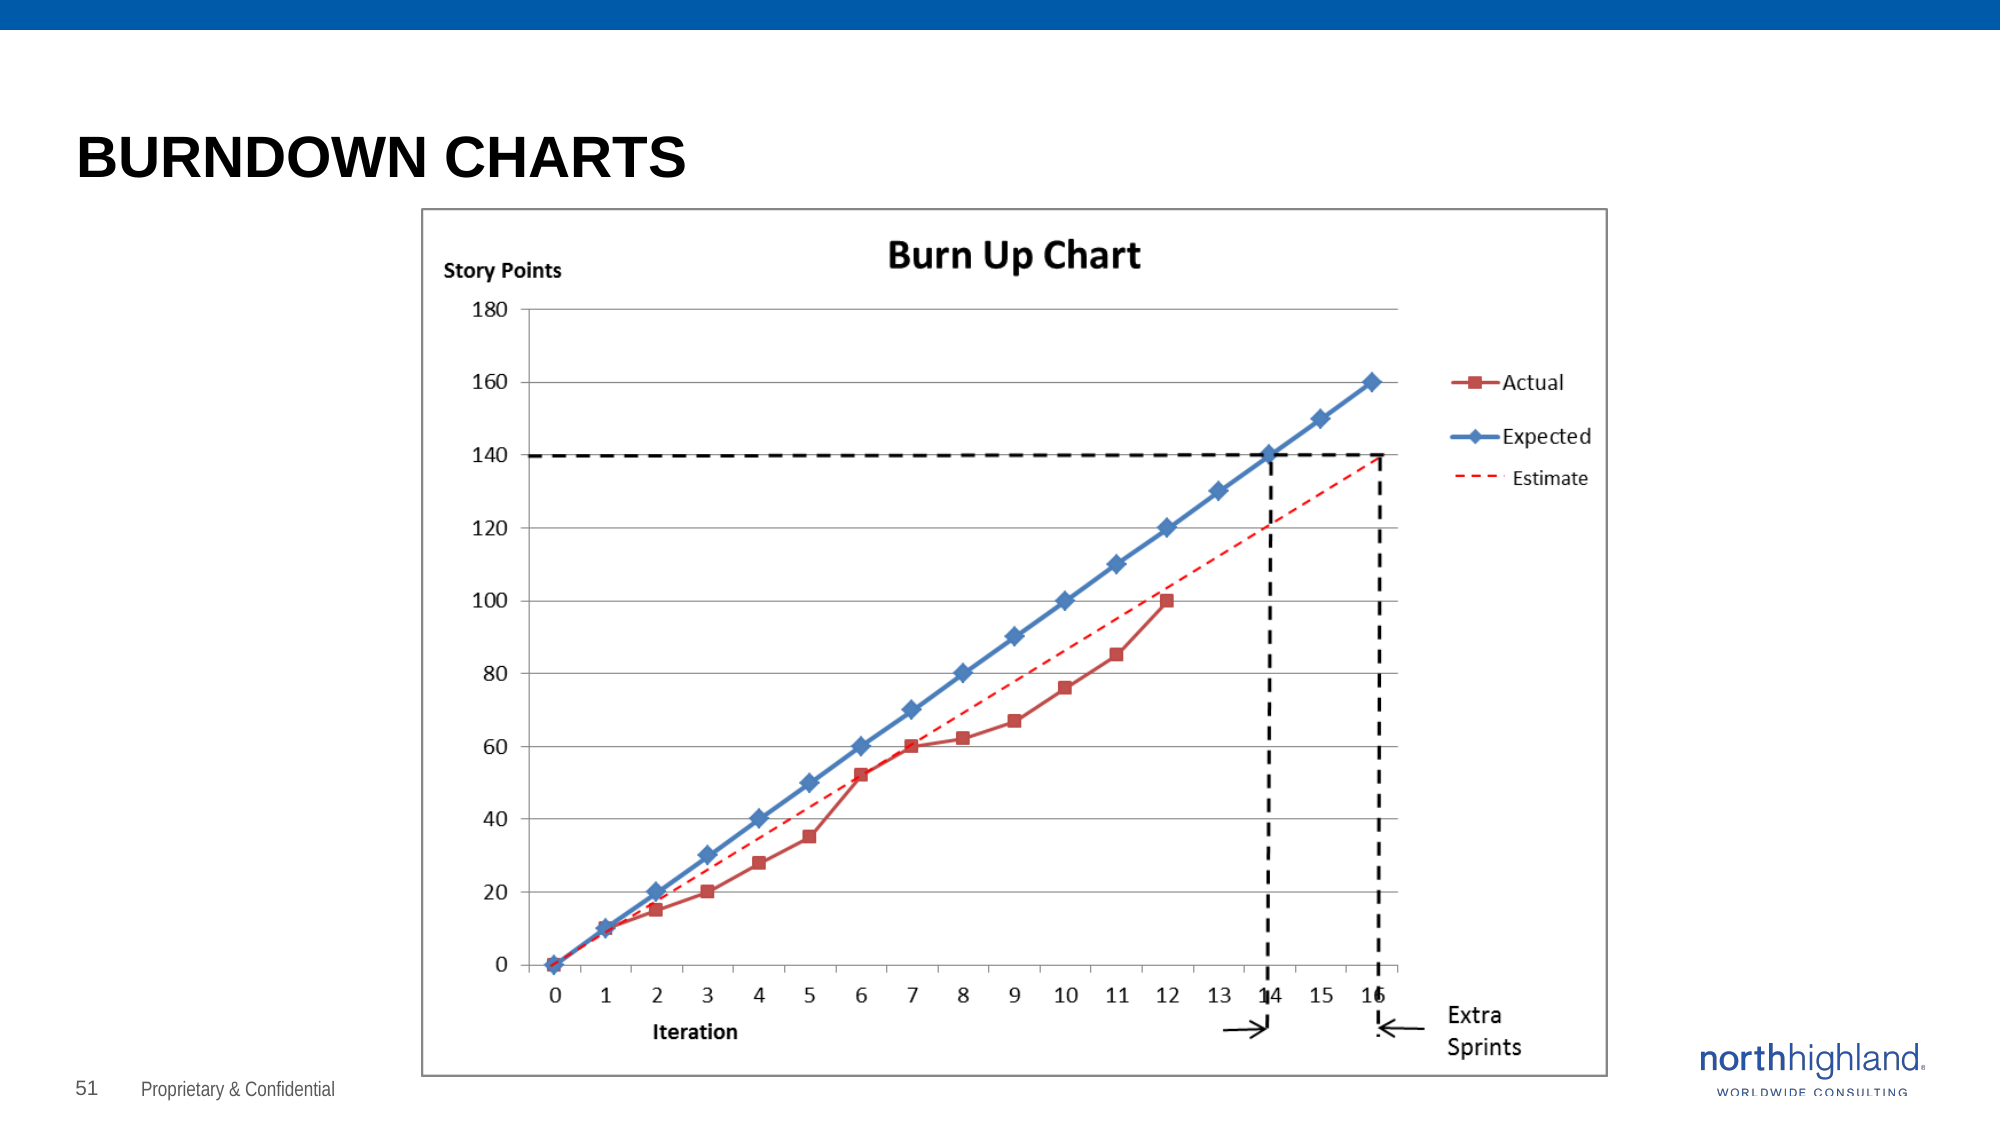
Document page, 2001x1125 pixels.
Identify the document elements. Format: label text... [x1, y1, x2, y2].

title BURNDOWN CHARTS [76, 49, 1613, 267]
picture [420, 207, 1608, 1078]
picture [1701, 1043, 1925, 1096]
